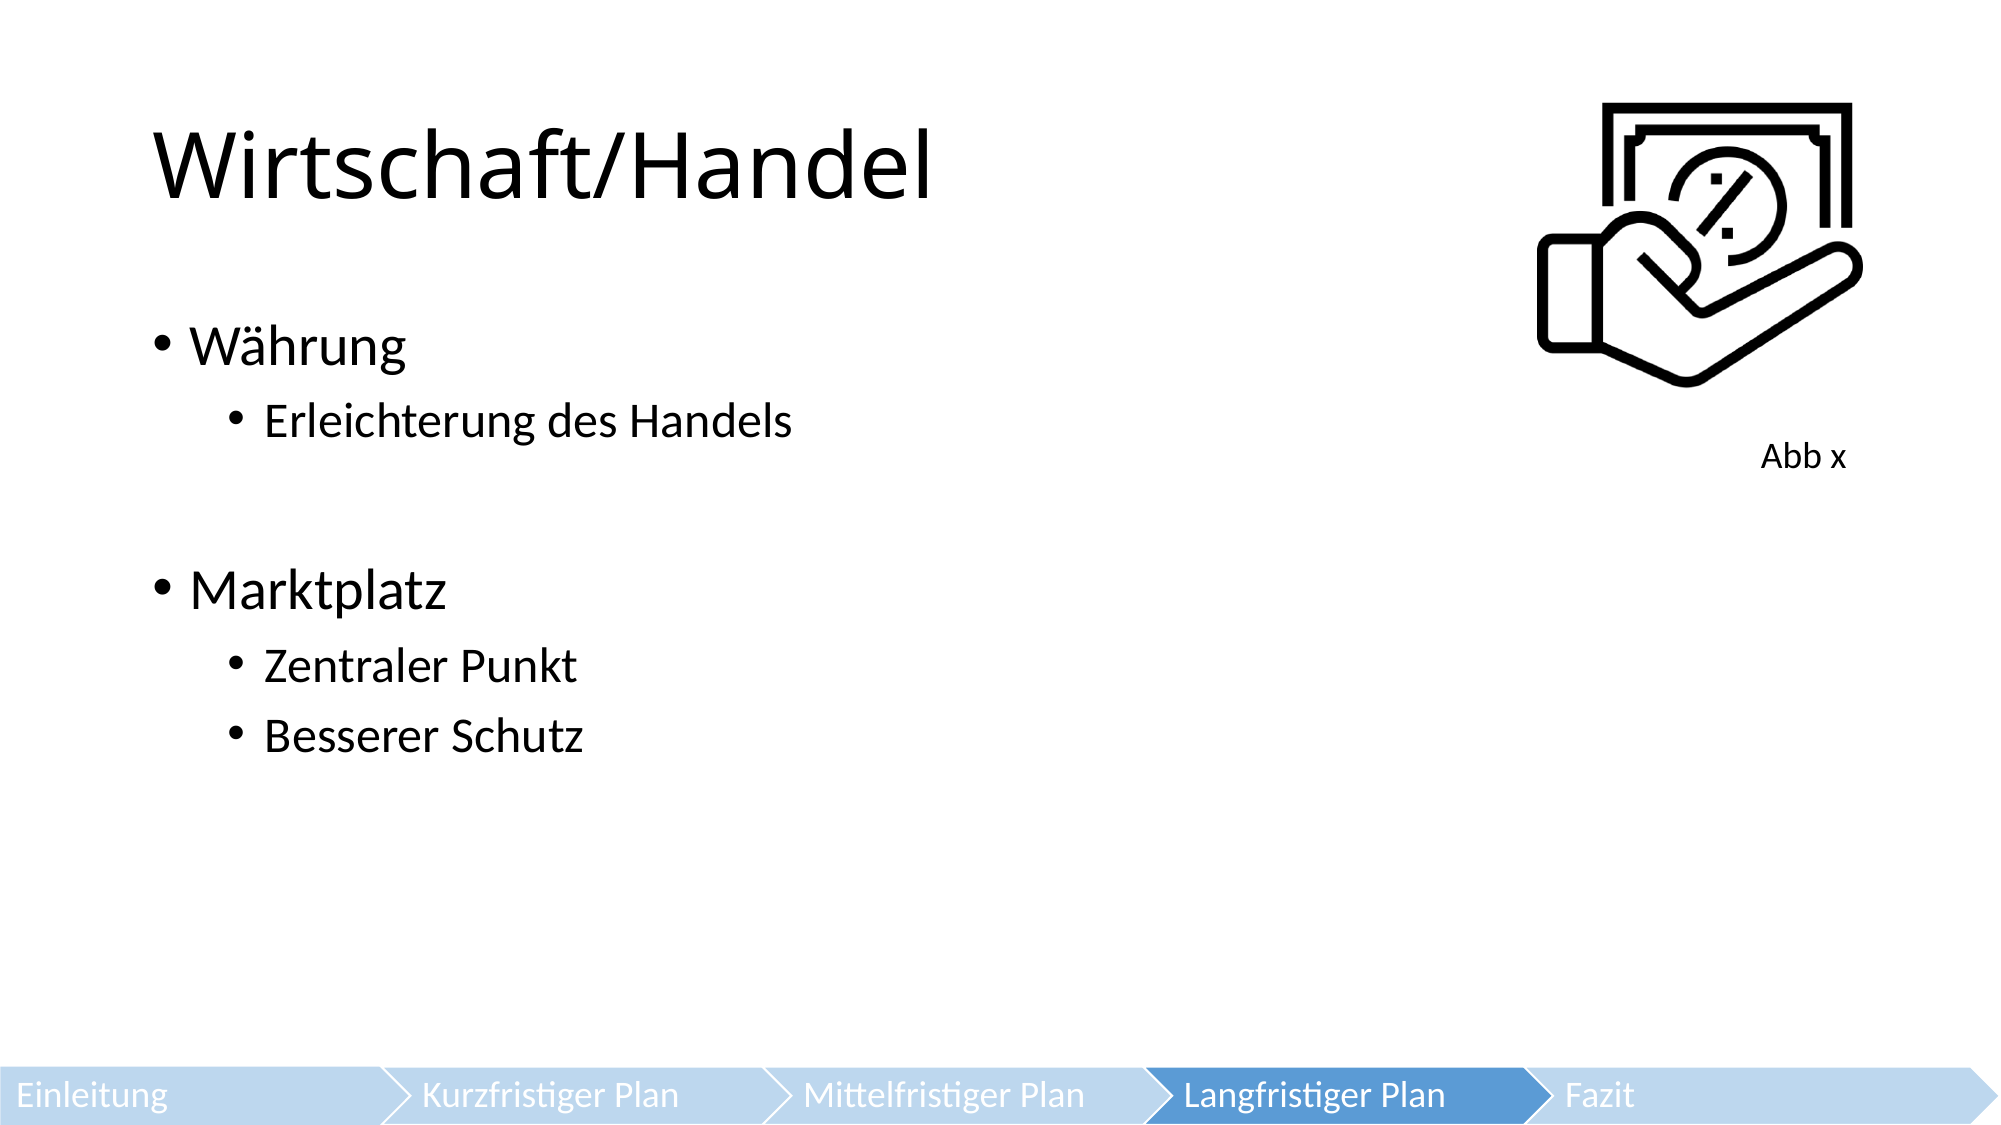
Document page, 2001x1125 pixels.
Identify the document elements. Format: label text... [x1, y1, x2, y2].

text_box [762, 1066, 1142, 1125]
picture [1537, 81, 1863, 408]
list Währung Erleichterung des Handels Marktplatz Zentraler Punkt Besserer Schutz [137, 299, 1863, 1014]
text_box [381, 1066, 762, 1125]
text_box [0, 1066, 381, 1125]
text_box Abb x [1746, 423, 1862, 484]
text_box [1142, 1066, 1523, 1125]
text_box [1523, 1066, 2000, 1125]
title Wirtschaft/Handel [137, 59, 1863, 278]
